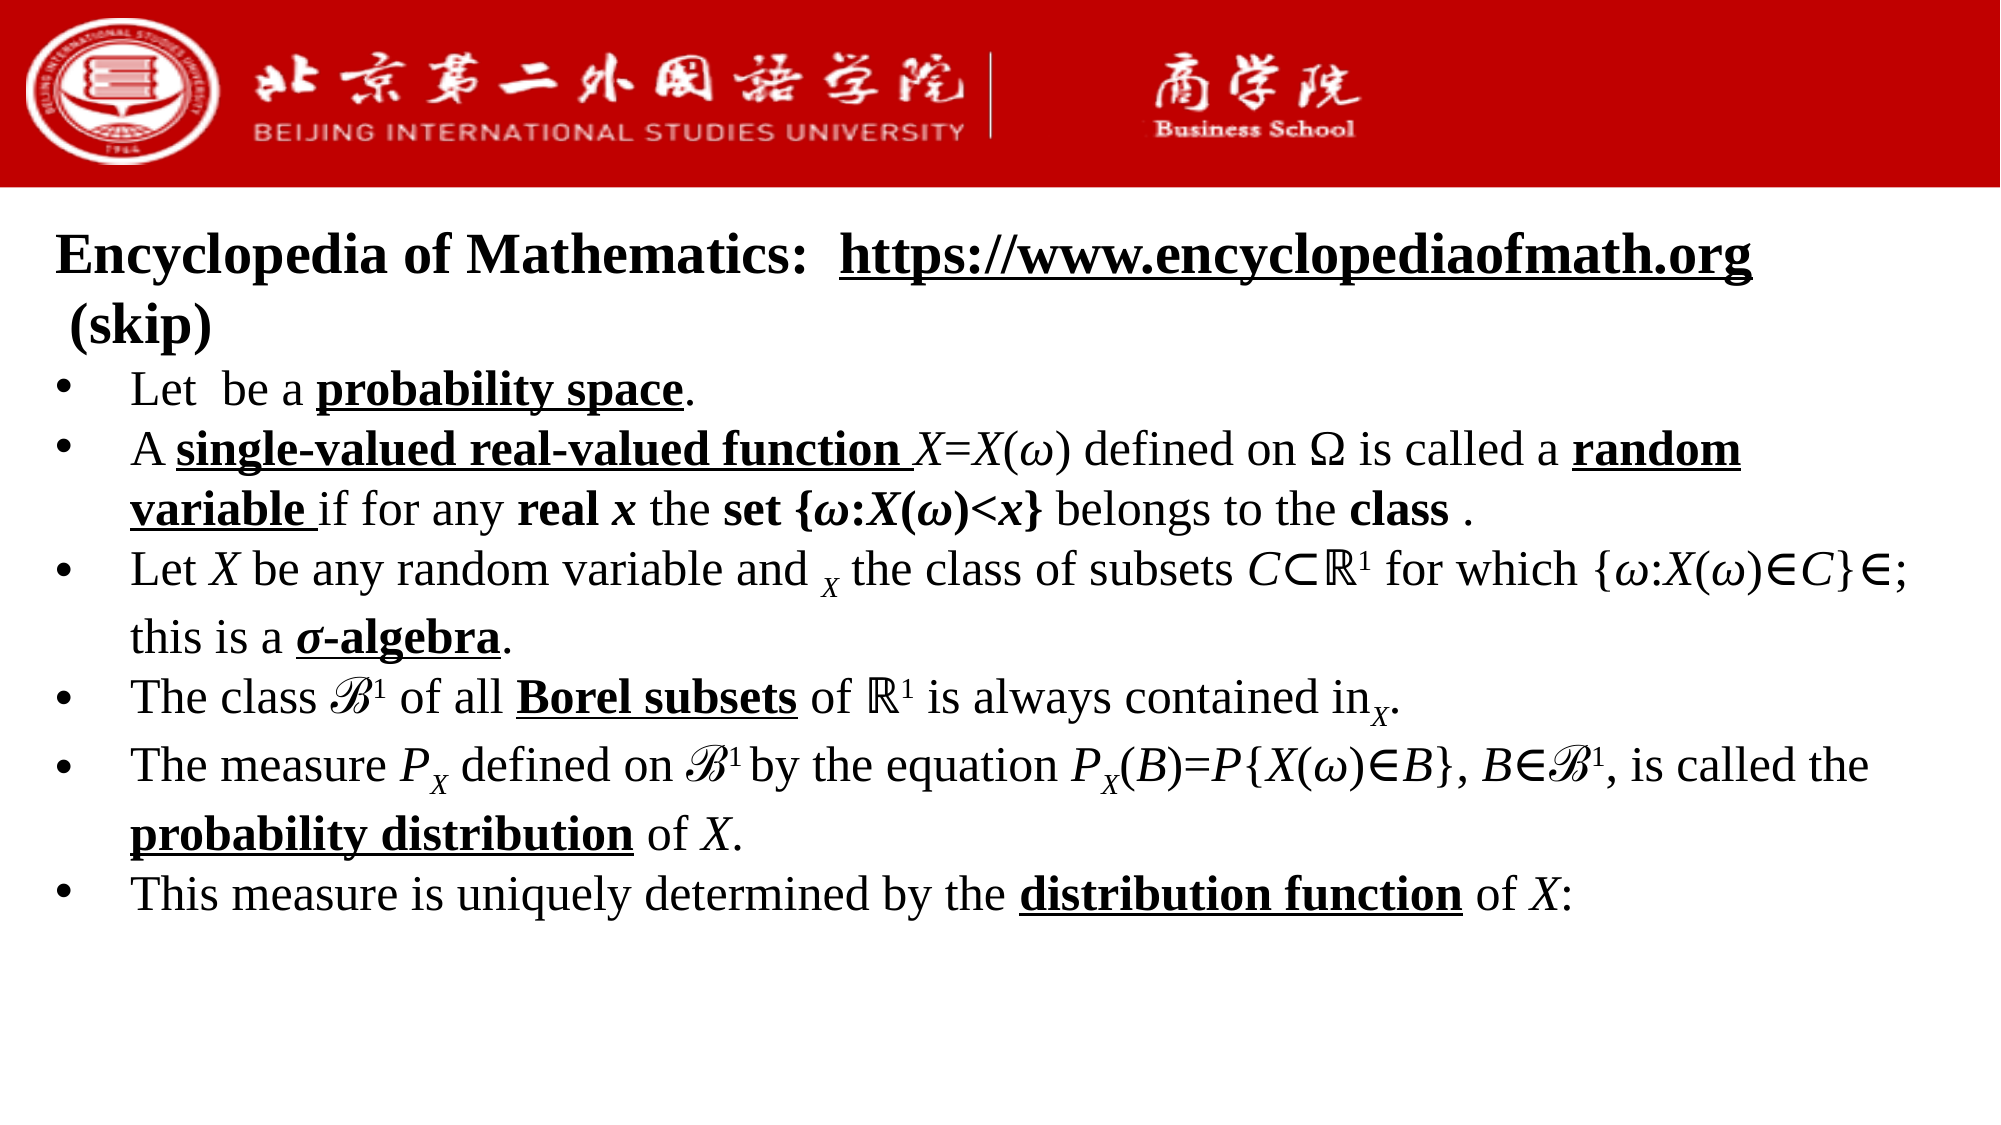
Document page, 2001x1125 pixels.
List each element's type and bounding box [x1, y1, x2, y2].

picture [26, 18, 1693, 165]
